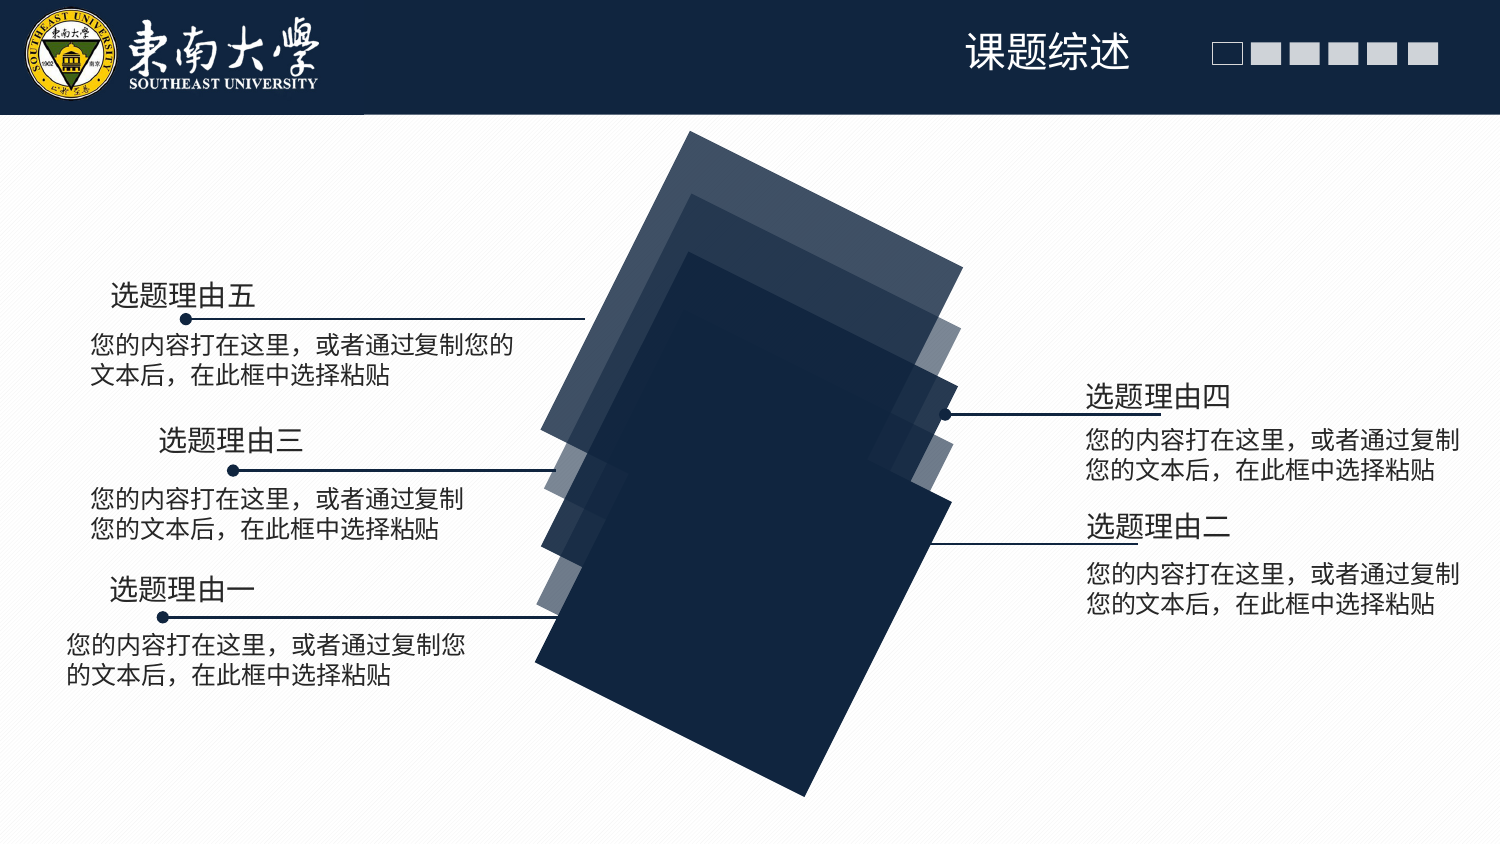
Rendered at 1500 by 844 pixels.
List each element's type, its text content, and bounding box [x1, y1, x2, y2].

text_box 选题理由一 [94, 563, 371, 614]
text_box [532, 490, 954, 799]
text_box 您的内容打在这里，或者通过复制您的文本后，在此框中选择粘贴 [75, 475, 482, 551]
text_box 选题理由五 [95, 269, 371, 320]
text_box [538, 128, 966, 569]
text_box [541, 316, 964, 626]
text_box 选题理由二 [1071, 501, 1353, 551]
text_box 选题理由三 [143, 415, 395, 466]
text_box 您的内容打在这里，或者通过复制您的文本后，在此框中选择粘贴 [1070, 416, 1482, 492]
picture [0, 0, 364, 116]
text_box 您的内容打在这里，或者通过复制您的文本后，在此框中选择粘贴 [51, 622, 482, 697]
text_box 您的内容打在这里，或者通过复制您的文本后，在此框中选择粘贴 [75, 322, 547, 397]
text_box [534, 434, 956, 742]
list 课题综述 [532, 18, 1147, 94]
text_box 选题理由四 [1070, 371, 1375, 421]
text_box [538, 375, 961, 684]
text_box 您的内容打在这里，或者通过复制您的文本后，在此框中选择粘贴 [1071, 551, 1482, 626]
